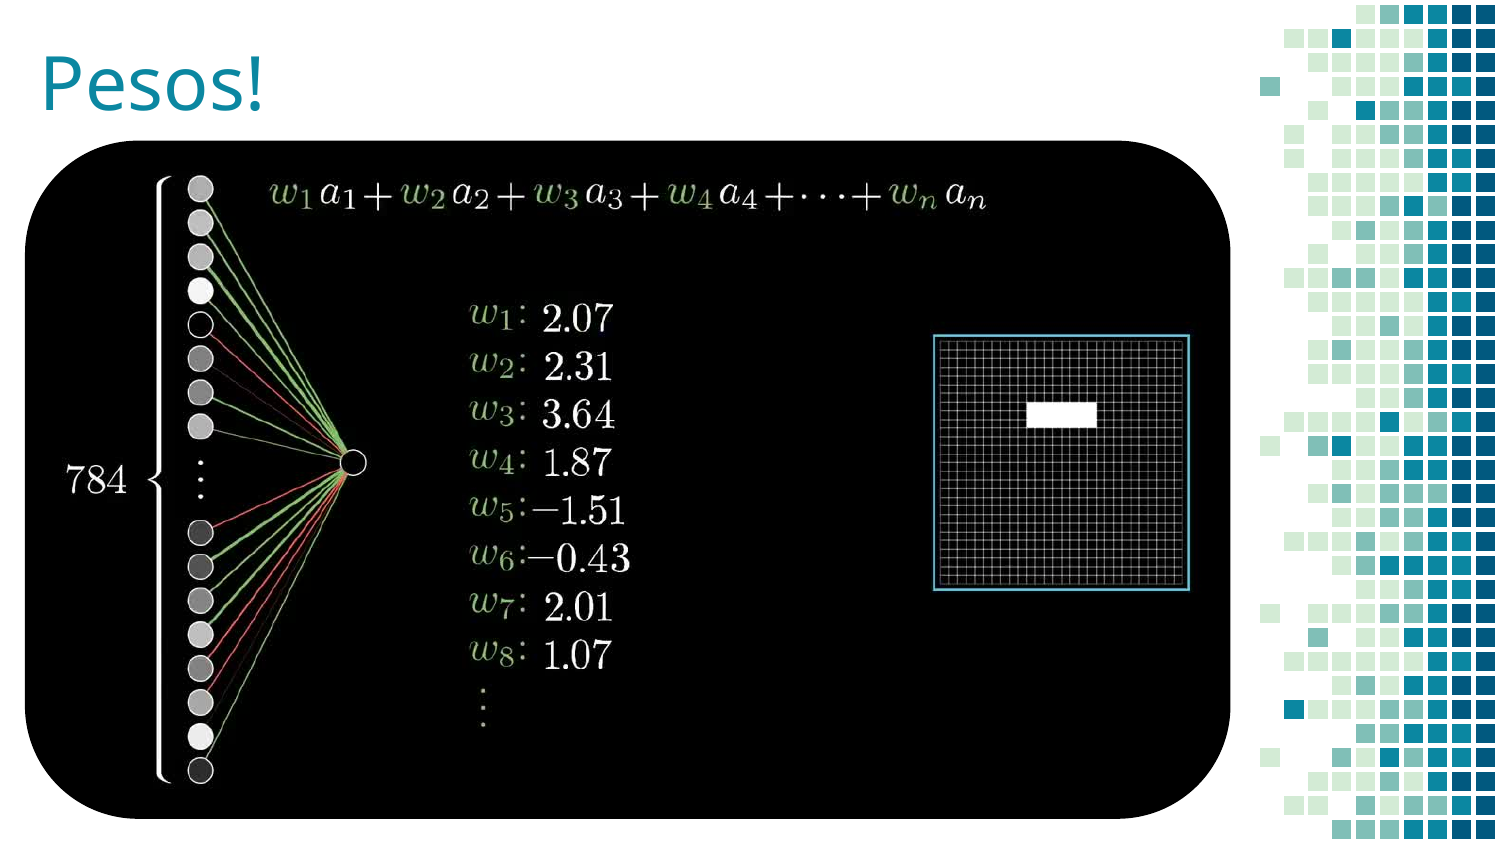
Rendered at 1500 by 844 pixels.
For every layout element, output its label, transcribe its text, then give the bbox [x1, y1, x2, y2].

picture [24, 140, 1231, 820]
title Pesos! [24, 0, 1135, 140]
